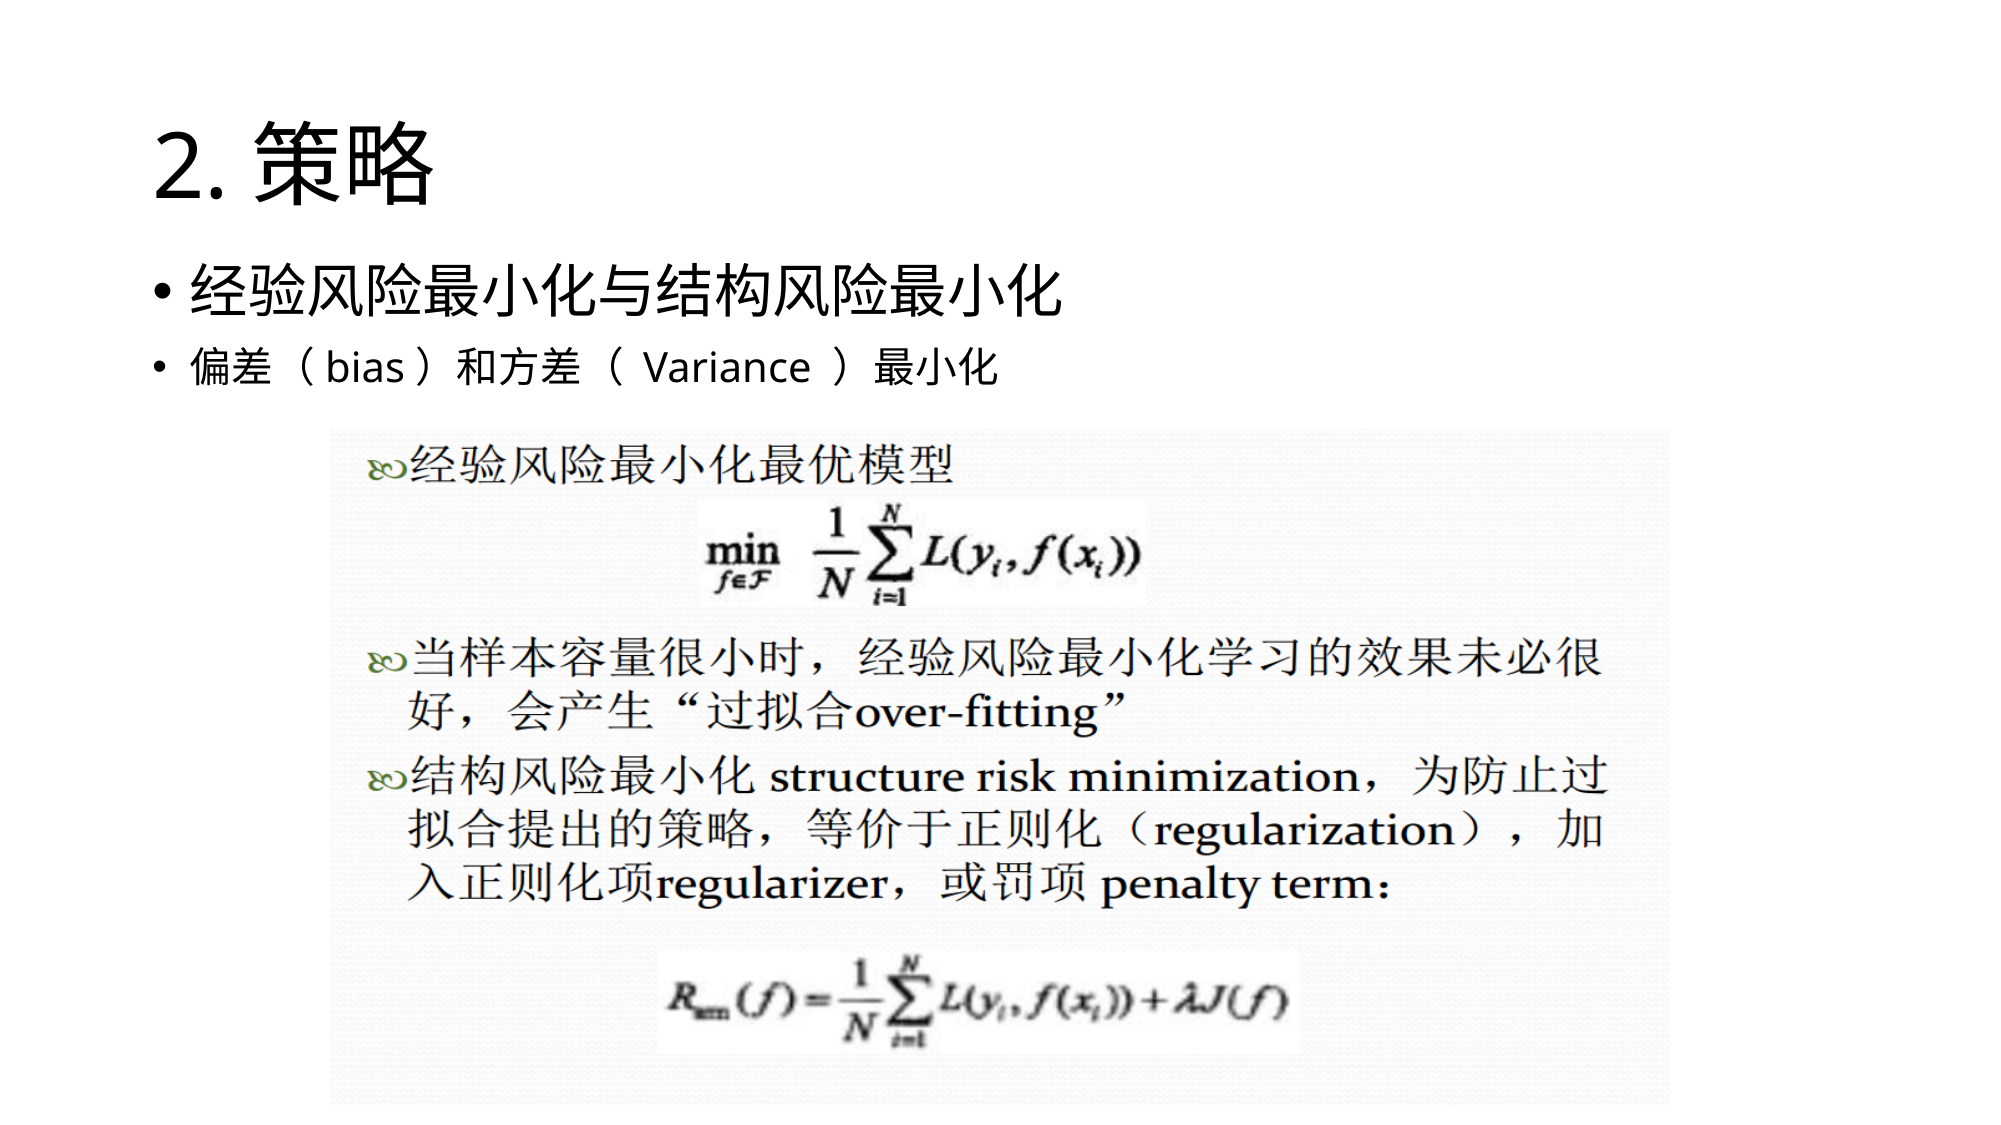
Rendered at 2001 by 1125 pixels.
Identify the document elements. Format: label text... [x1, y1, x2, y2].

picture [330, 429, 1670, 1105]
list 经验风险最小化与结构风险最小化 偏差（bias）和方差（ Variance ）最小化 [137, 254, 1863, 969]
title 2.策略 [137, 59, 1863, 254]
